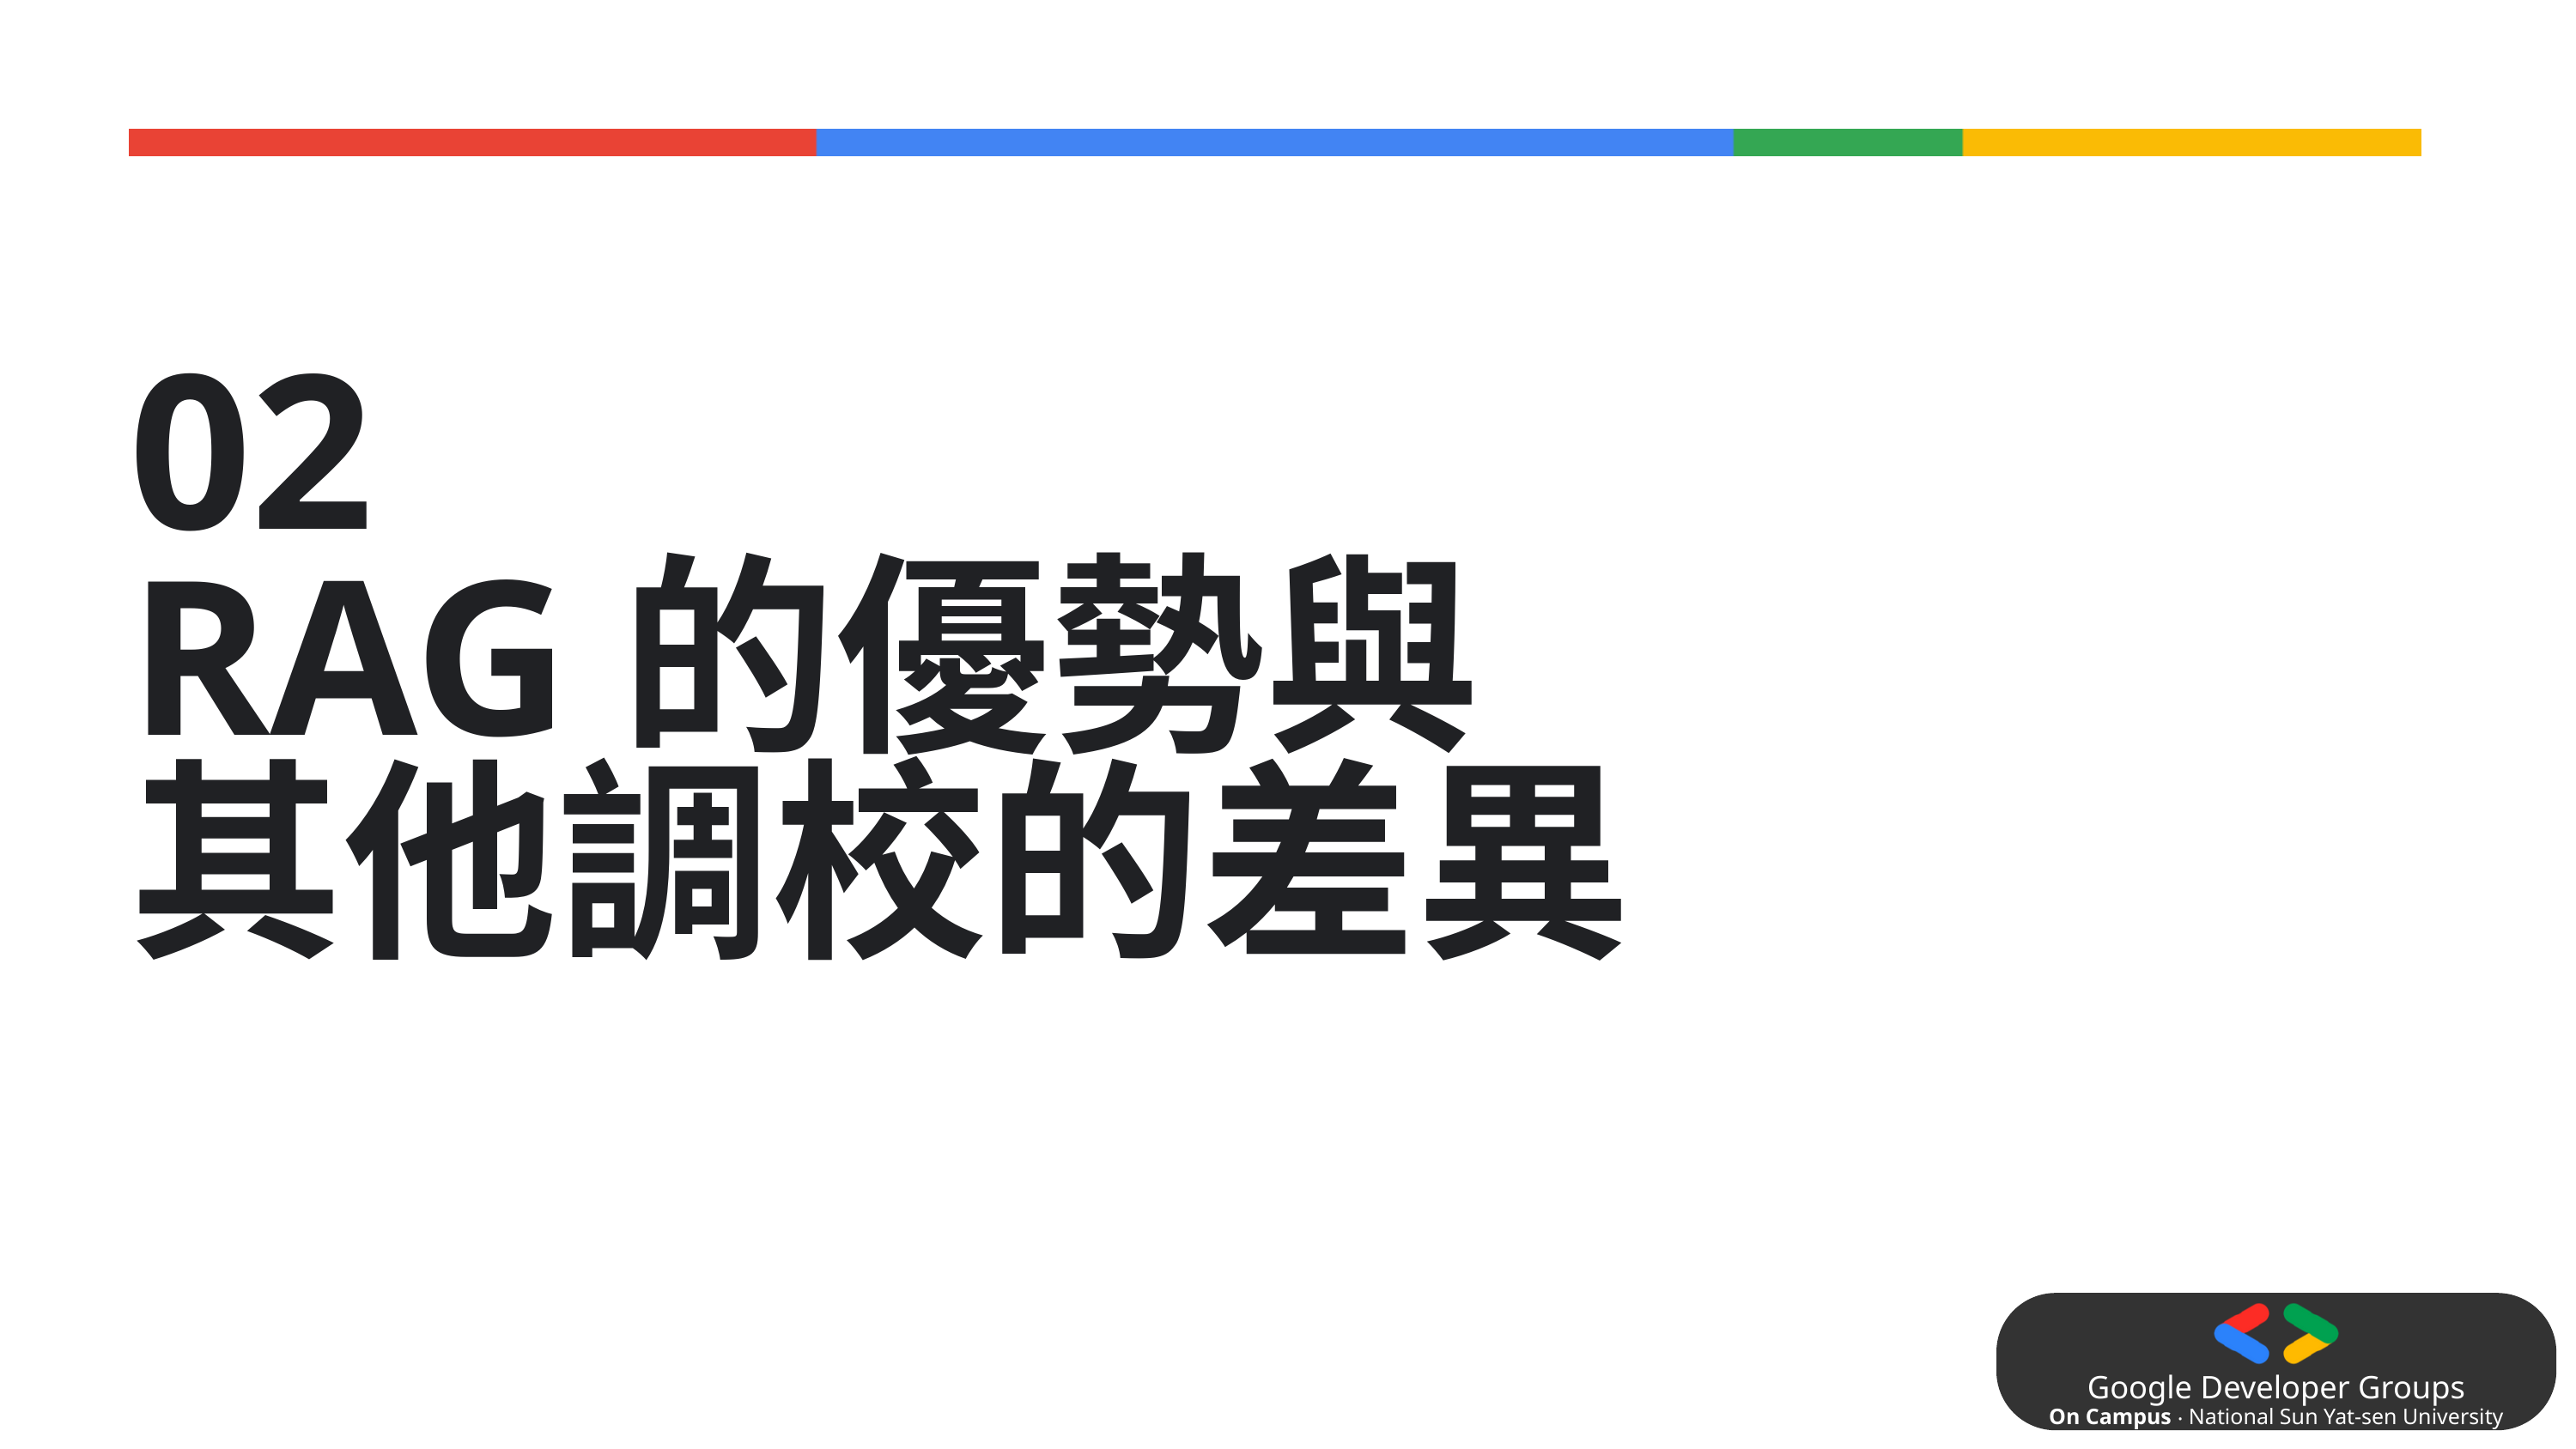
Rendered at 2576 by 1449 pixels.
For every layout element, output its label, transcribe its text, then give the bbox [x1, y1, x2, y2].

text_box [128, 129, 2421, 156]
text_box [1996, 1292, 2557, 1431]
text_box 02 RAG的優勢與 其他調校的差異 [129, 366, 2408, 1143]
